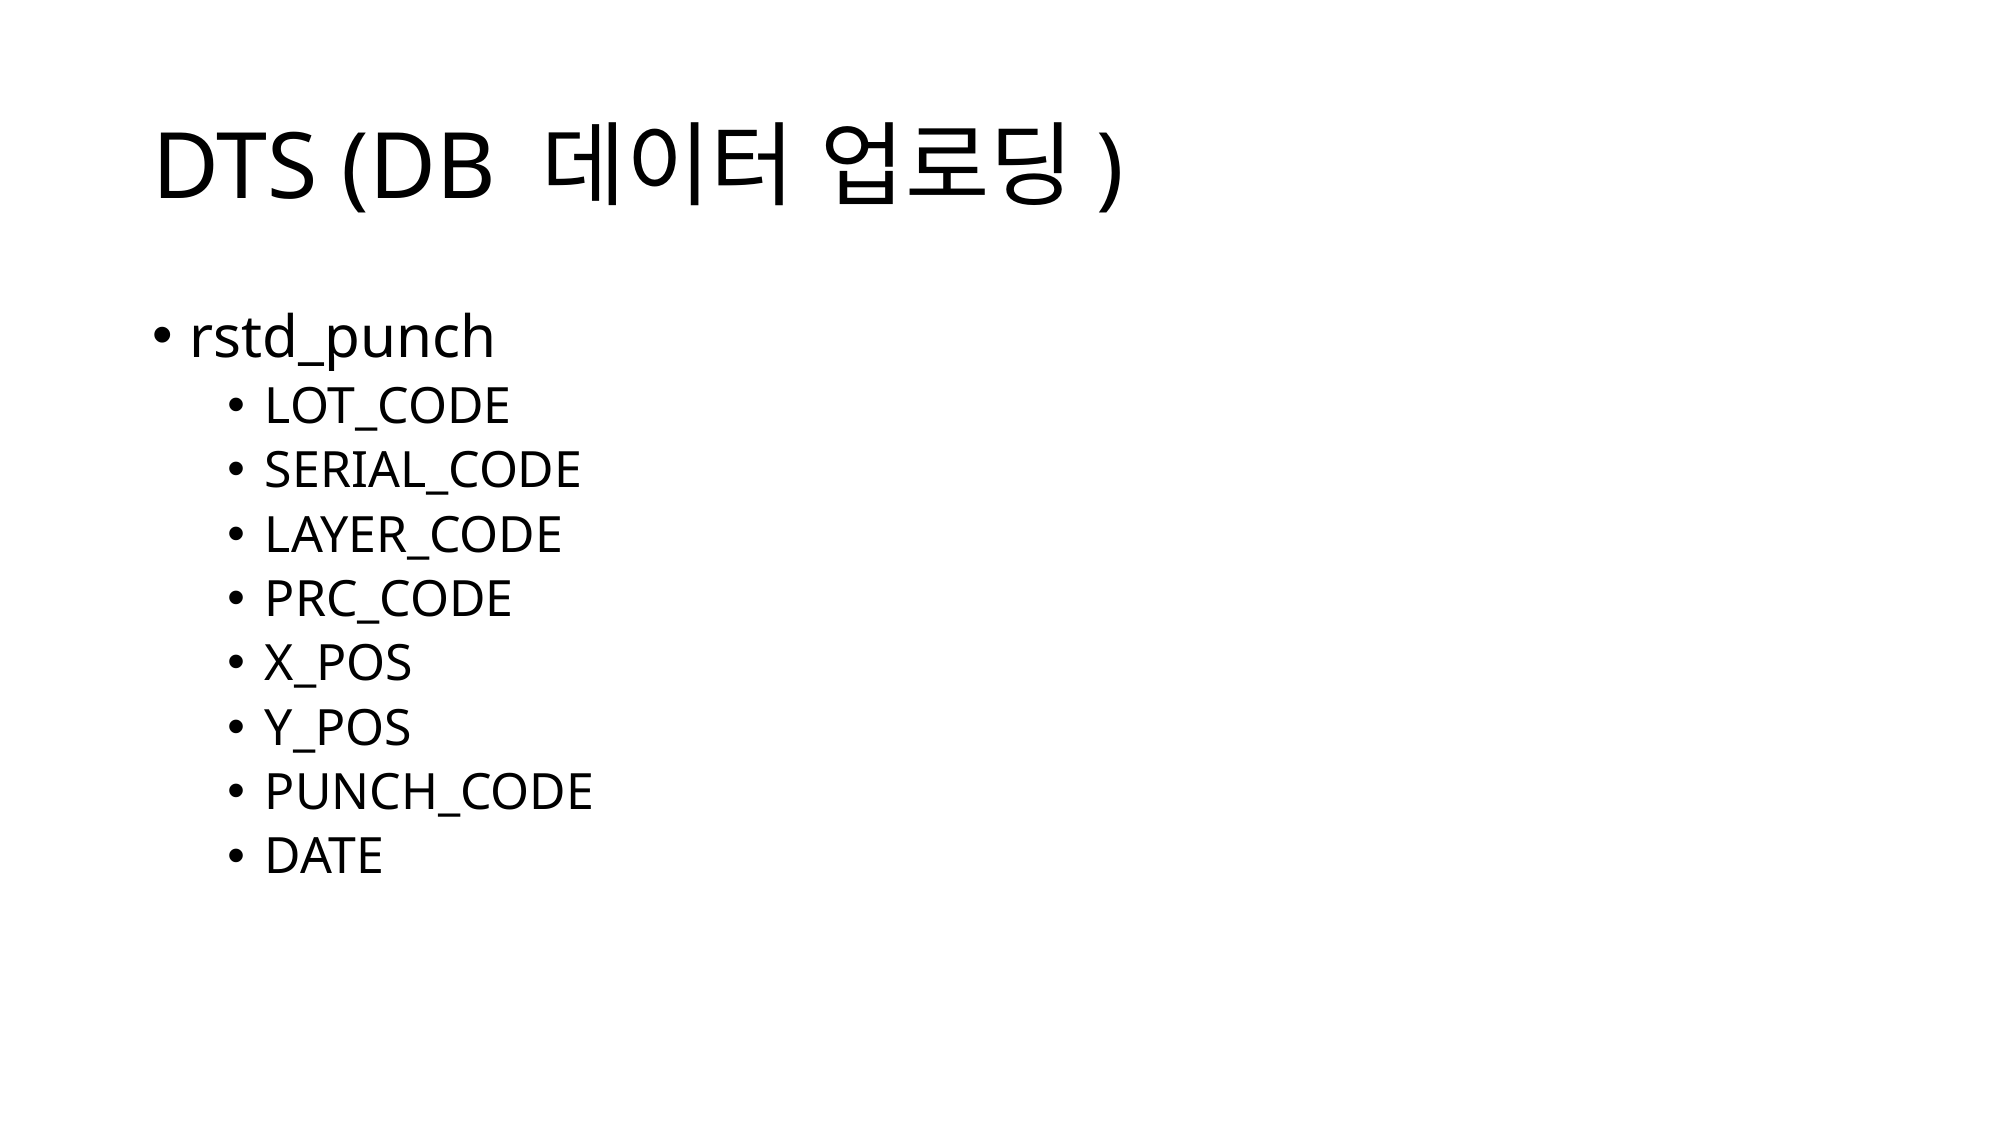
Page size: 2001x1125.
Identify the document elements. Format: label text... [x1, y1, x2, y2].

title DTS (DB 데이터 업로딩) [137, 59, 1863, 278]
list rstd_punch LOT_CODE SERIAL_CODE LAYER_CODE PRC_CODE X_POS Y_POS PUNCH_CODE DATE [137, 299, 1863, 1014]
